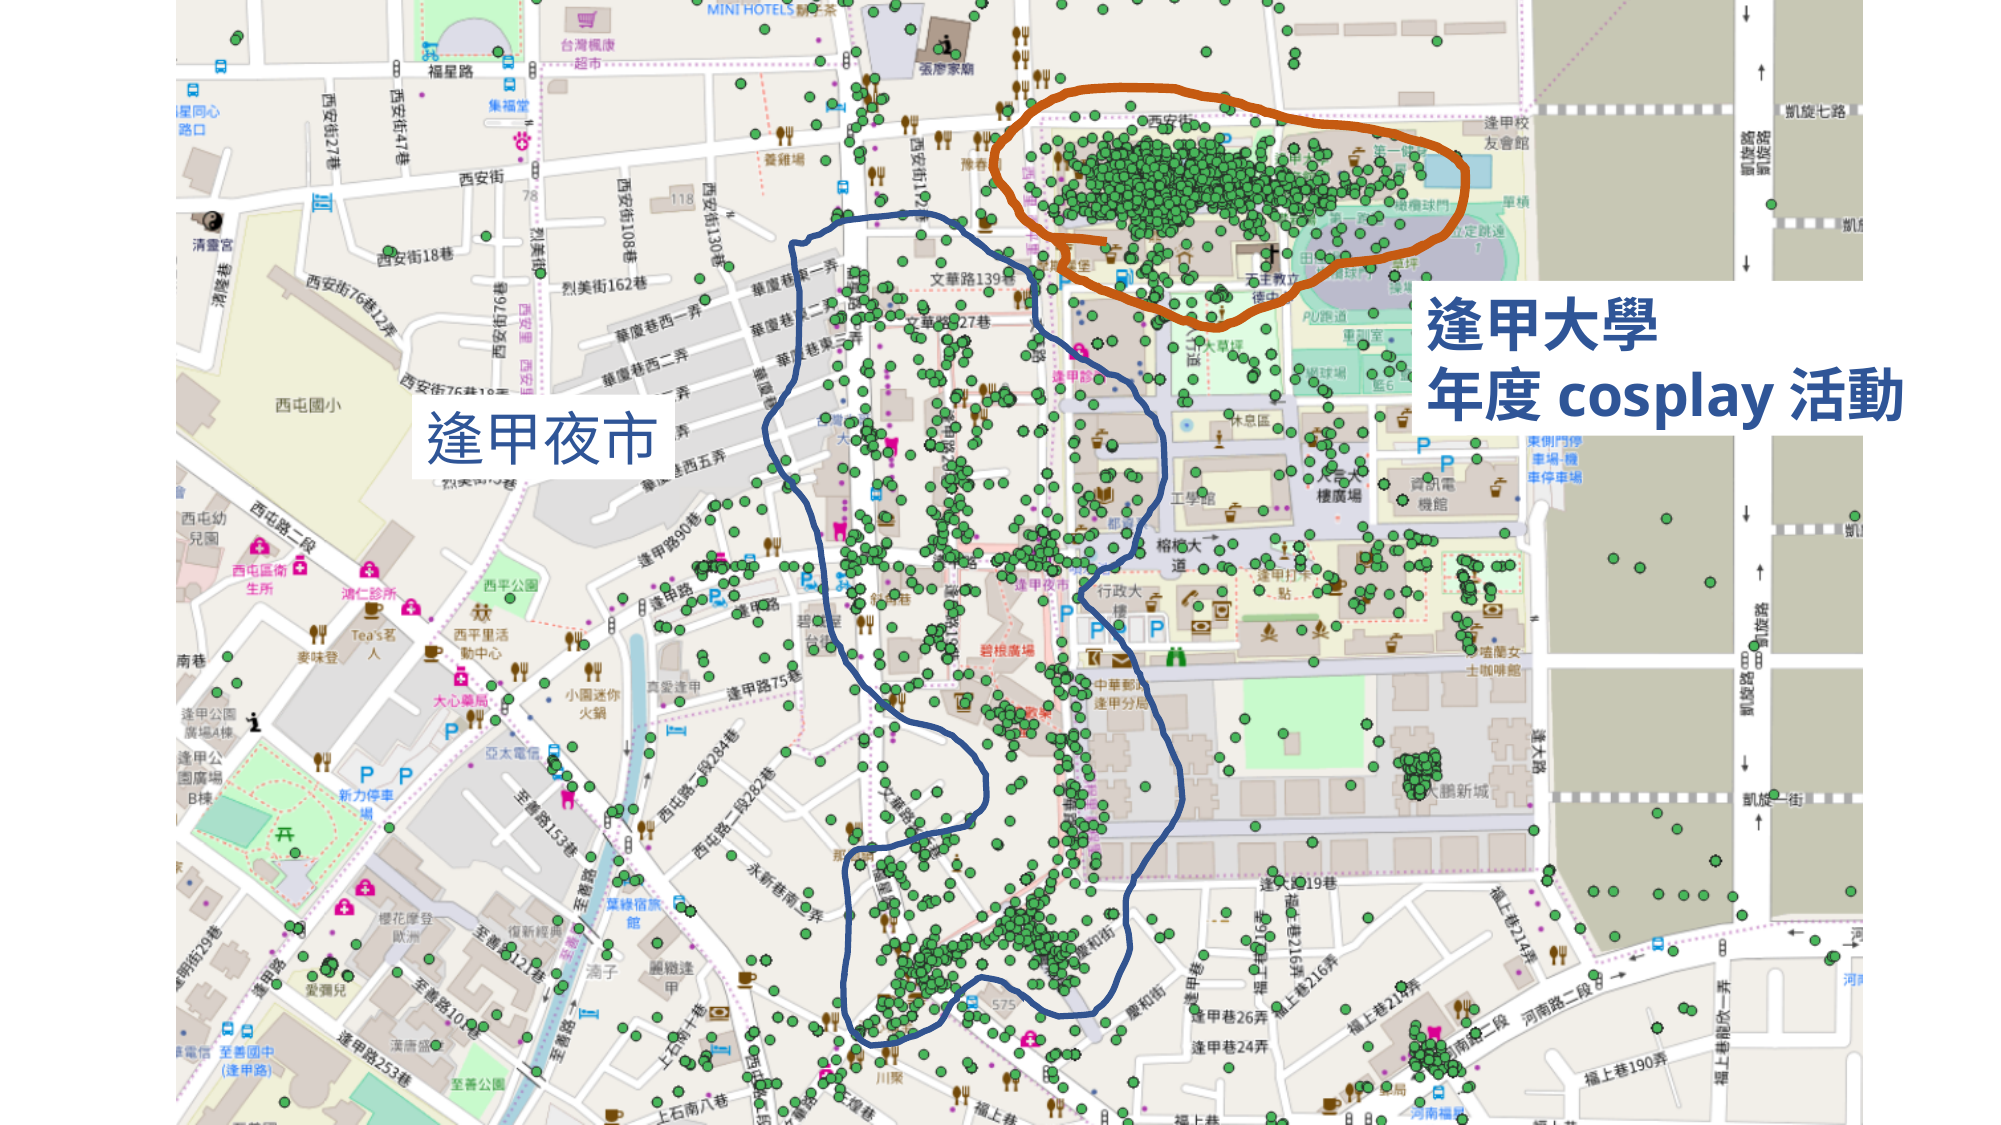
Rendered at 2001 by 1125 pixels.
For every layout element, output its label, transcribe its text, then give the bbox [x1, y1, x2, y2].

text_box 逢甲大學 年度cosplay活動 [1863, 280, 1921, 436]
picture [176, 0, 1863, 1125]
